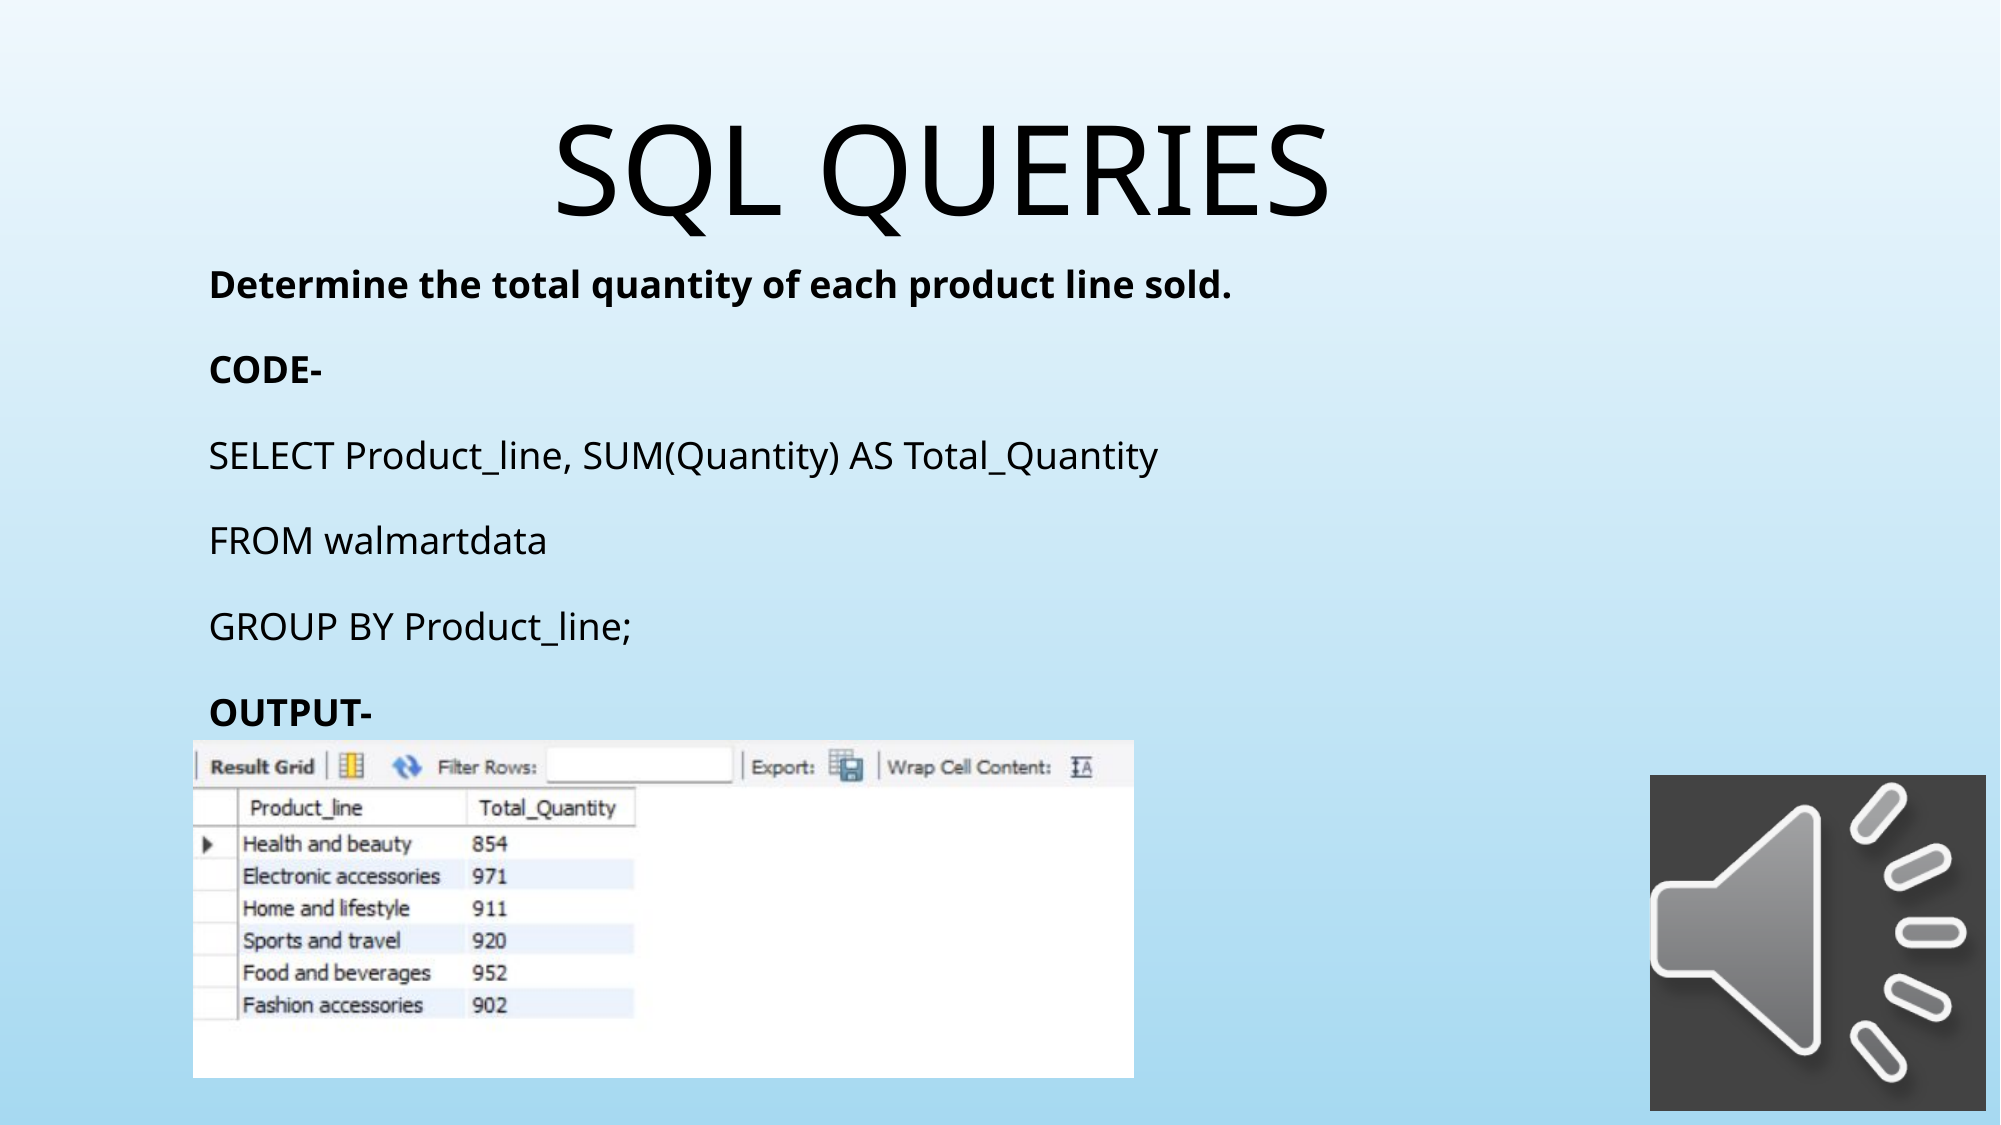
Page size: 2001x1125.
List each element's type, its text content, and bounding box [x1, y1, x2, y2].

picture [1648, 773, 1987, 1112]
title SQL QUERIES [193, 30, 1694, 249]
subtitle Determine the total quantity of each product line sold. CODE- SELECT Product_line, SUM(Quantity) AS Total_Quantity FROM walmartdata GROUP BY Product_line; OUTPUT- [193, 249, 1694, 1078]
picture [192, 739, 1135, 1078]
